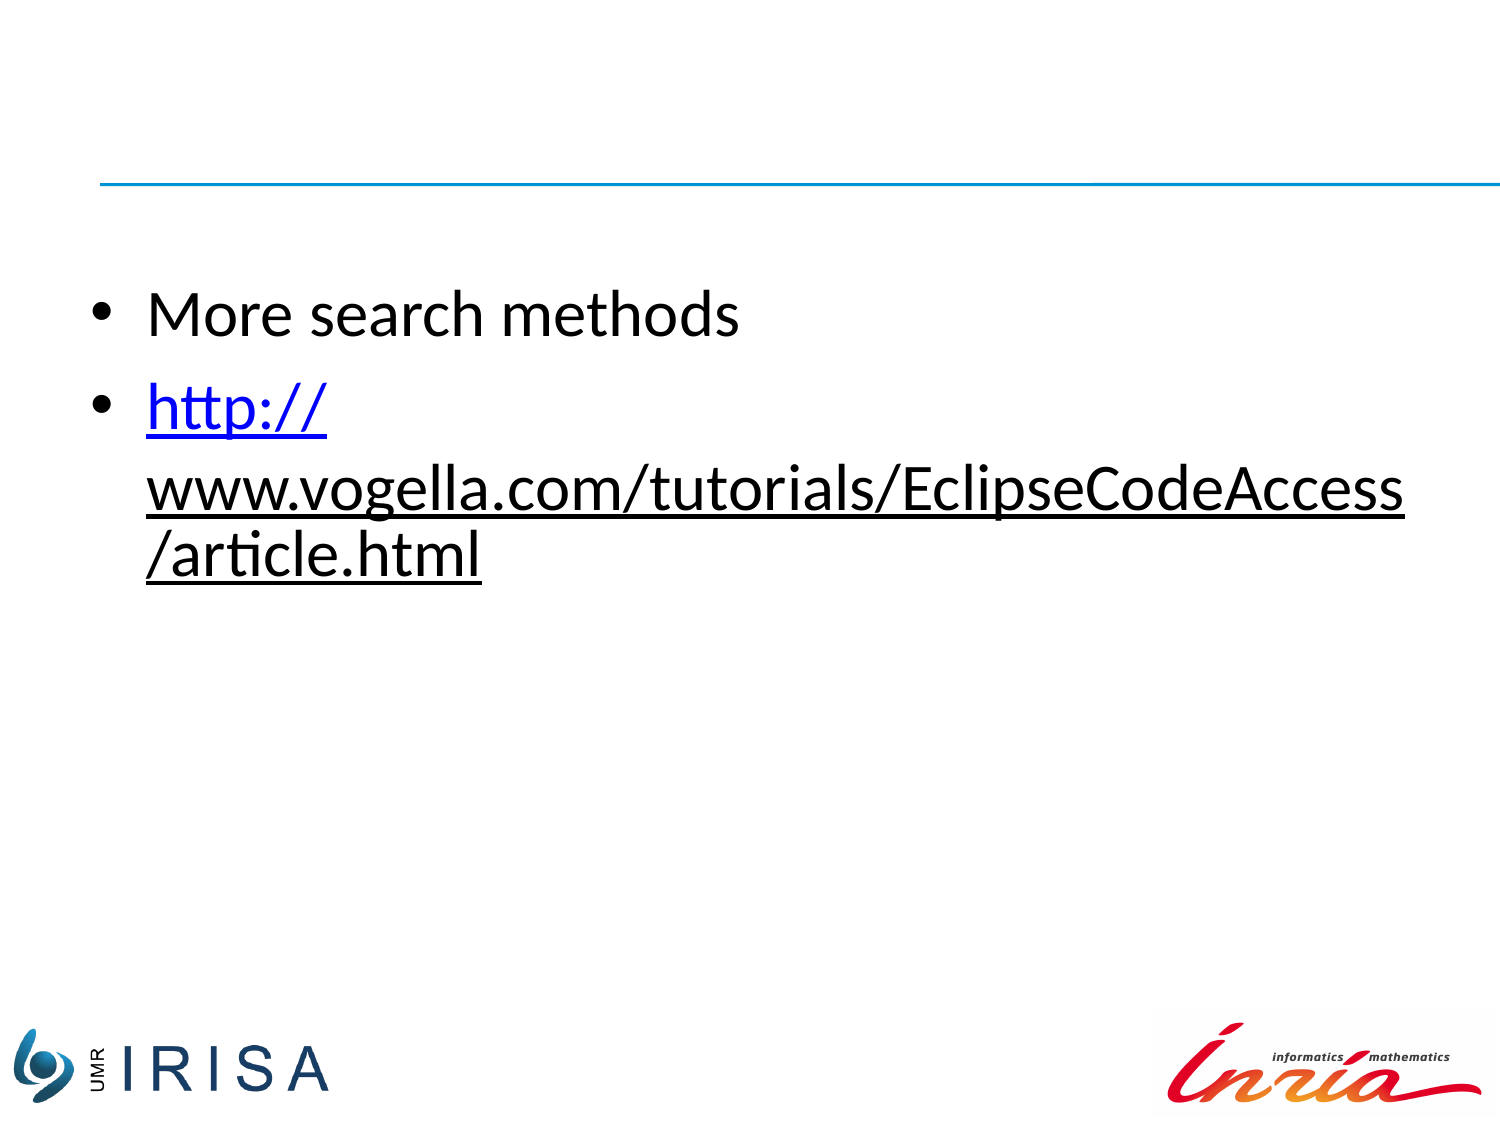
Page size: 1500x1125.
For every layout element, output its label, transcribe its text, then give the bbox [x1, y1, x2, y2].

picture [1151, 1008, 1498, 1117]
list More search methods http://www.vogella.com/tutorials/EclipseCodeAccess/article.html [75, 262, 1425, 1005]
picture [13, 1028, 329, 1103]
